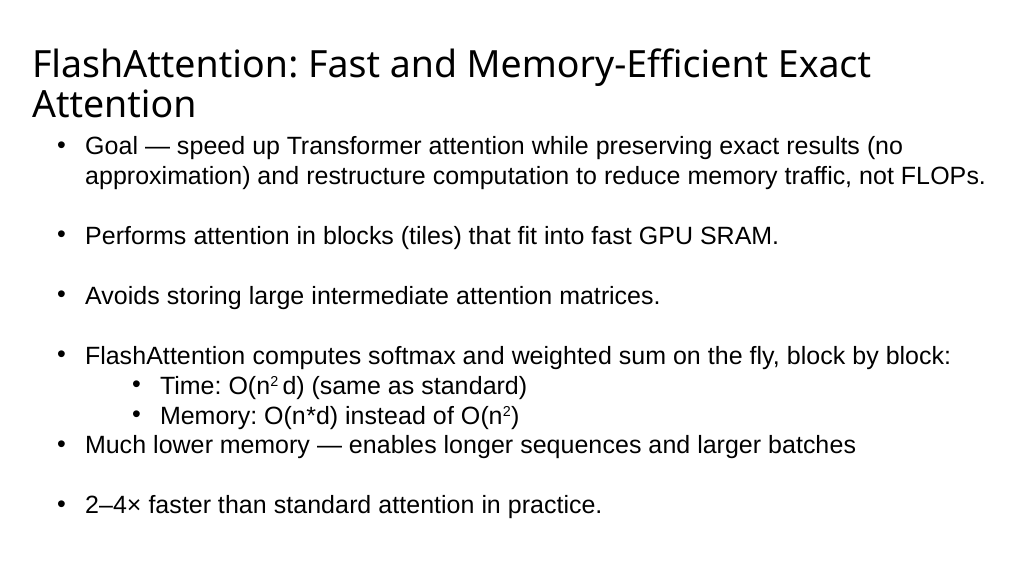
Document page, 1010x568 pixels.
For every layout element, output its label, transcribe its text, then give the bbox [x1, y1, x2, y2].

title FlashAttention: Fast and Memory-Efficient Exact Attention [17, 30, 980, 140]
text_box Goal — speed up Transformer attention while preserving exact results (no approximation) and restructure computation to reduce memory traffic, not FLOPs. Performs attention in blocks (tiles) that fit into fast GPU SRAM. Avoids storing large intermediate attention matrices. FlashAttention сomputes softmax and weighted sum on the fly, block by block: Time: O(n2 d) (same as standard) Memory: O(n*d) instead of O(n2) Much lower memory — enables longer sequences and larger batches 2–4× faster than standard attention in practice. [42, 122, 1005, 557]
